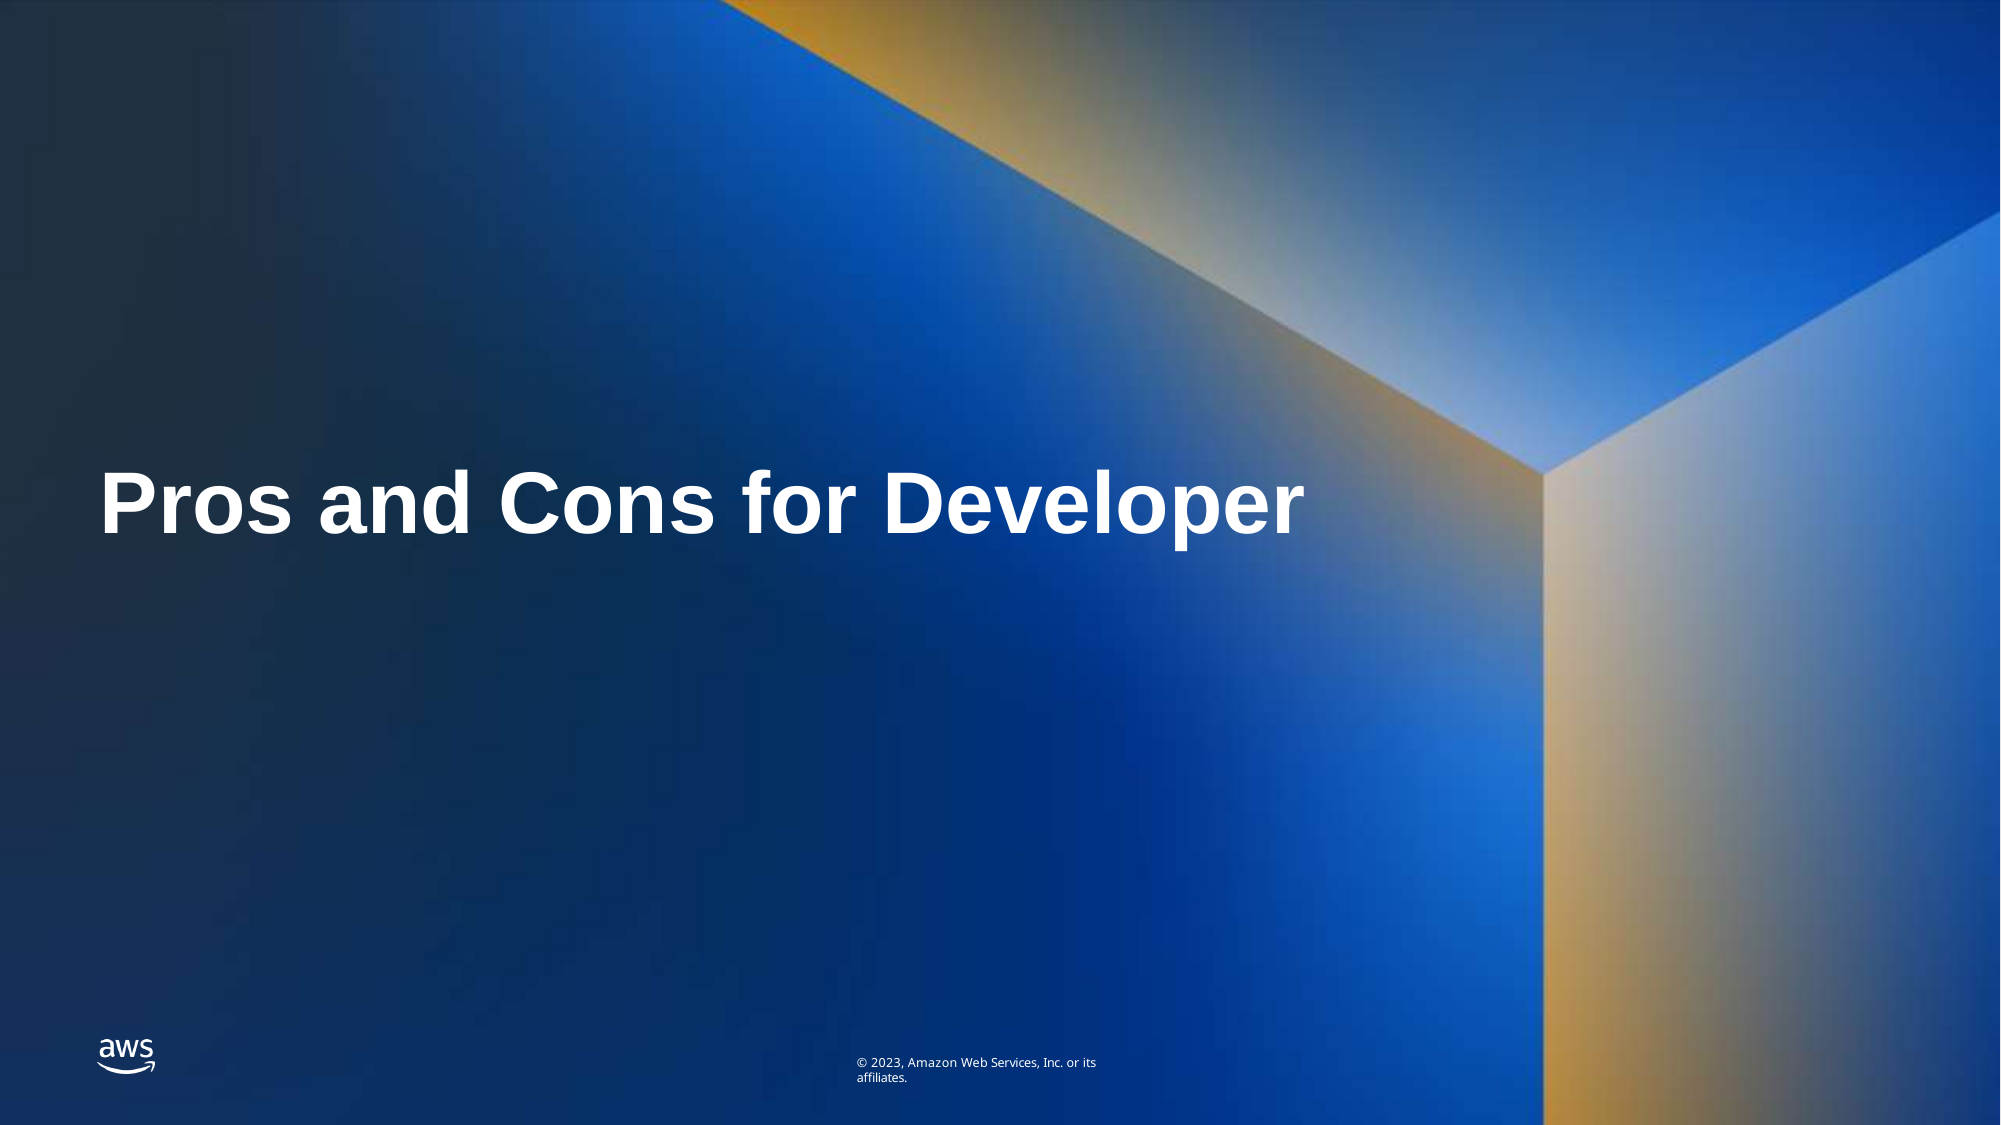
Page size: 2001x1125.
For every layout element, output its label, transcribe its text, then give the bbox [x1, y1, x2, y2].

picture [0, 0, 2000, 1125]
title Pros and Cons for Developer [97, 434, 1355, 625]
footer © 2023, Amazon Web Services, Inc. or its affiliates. [854, 1053, 1146, 1125]
